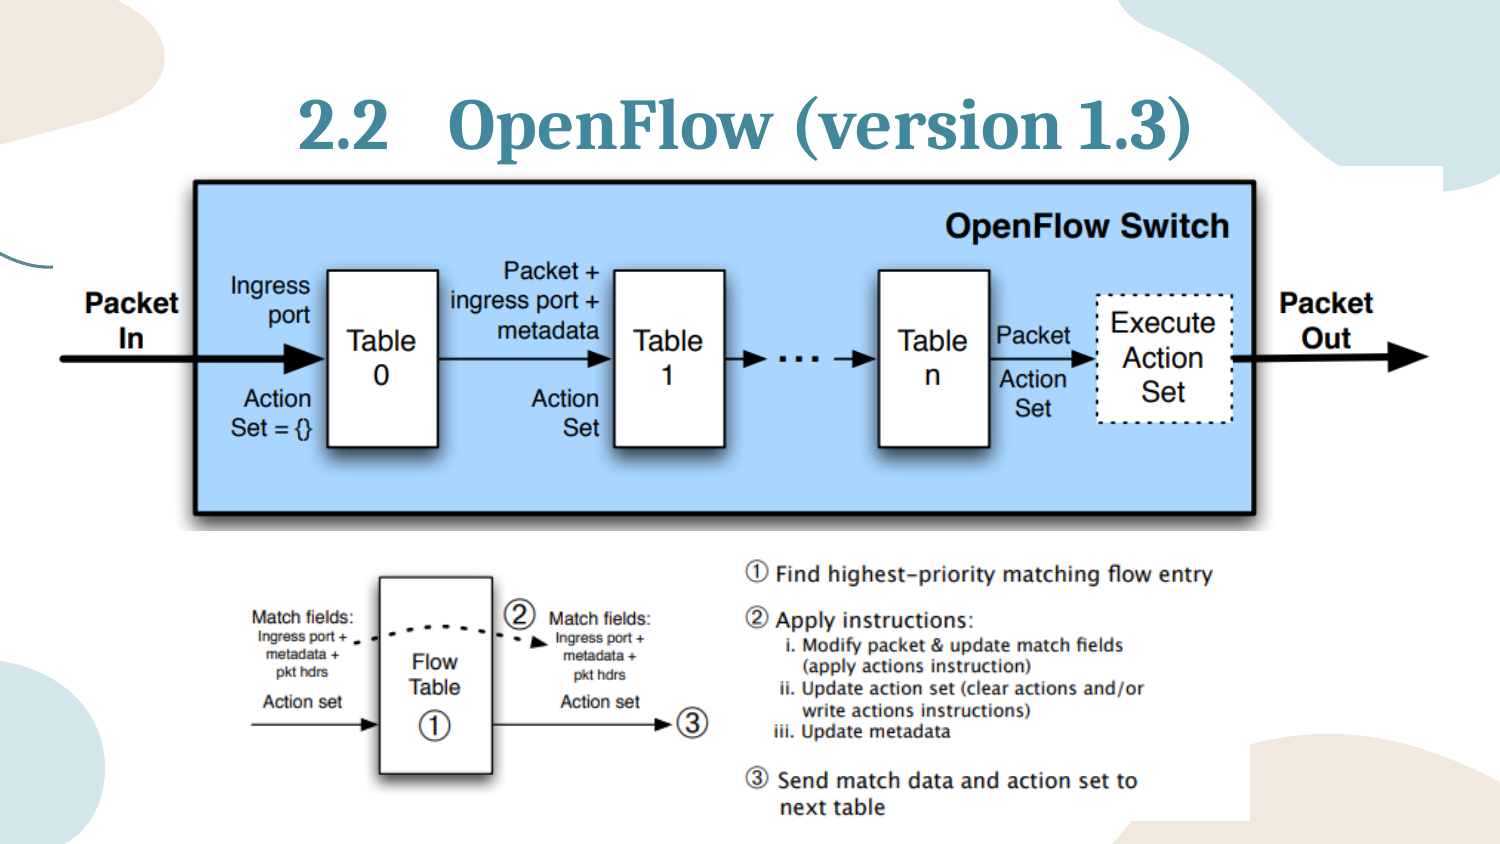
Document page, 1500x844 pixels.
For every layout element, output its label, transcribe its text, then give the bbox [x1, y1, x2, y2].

picture [246, 533, 1250, 821]
picture [52, 166, 1444, 532]
title 2.2 OpenFlow (version 1.3) [19, 72, 1477, 167]
